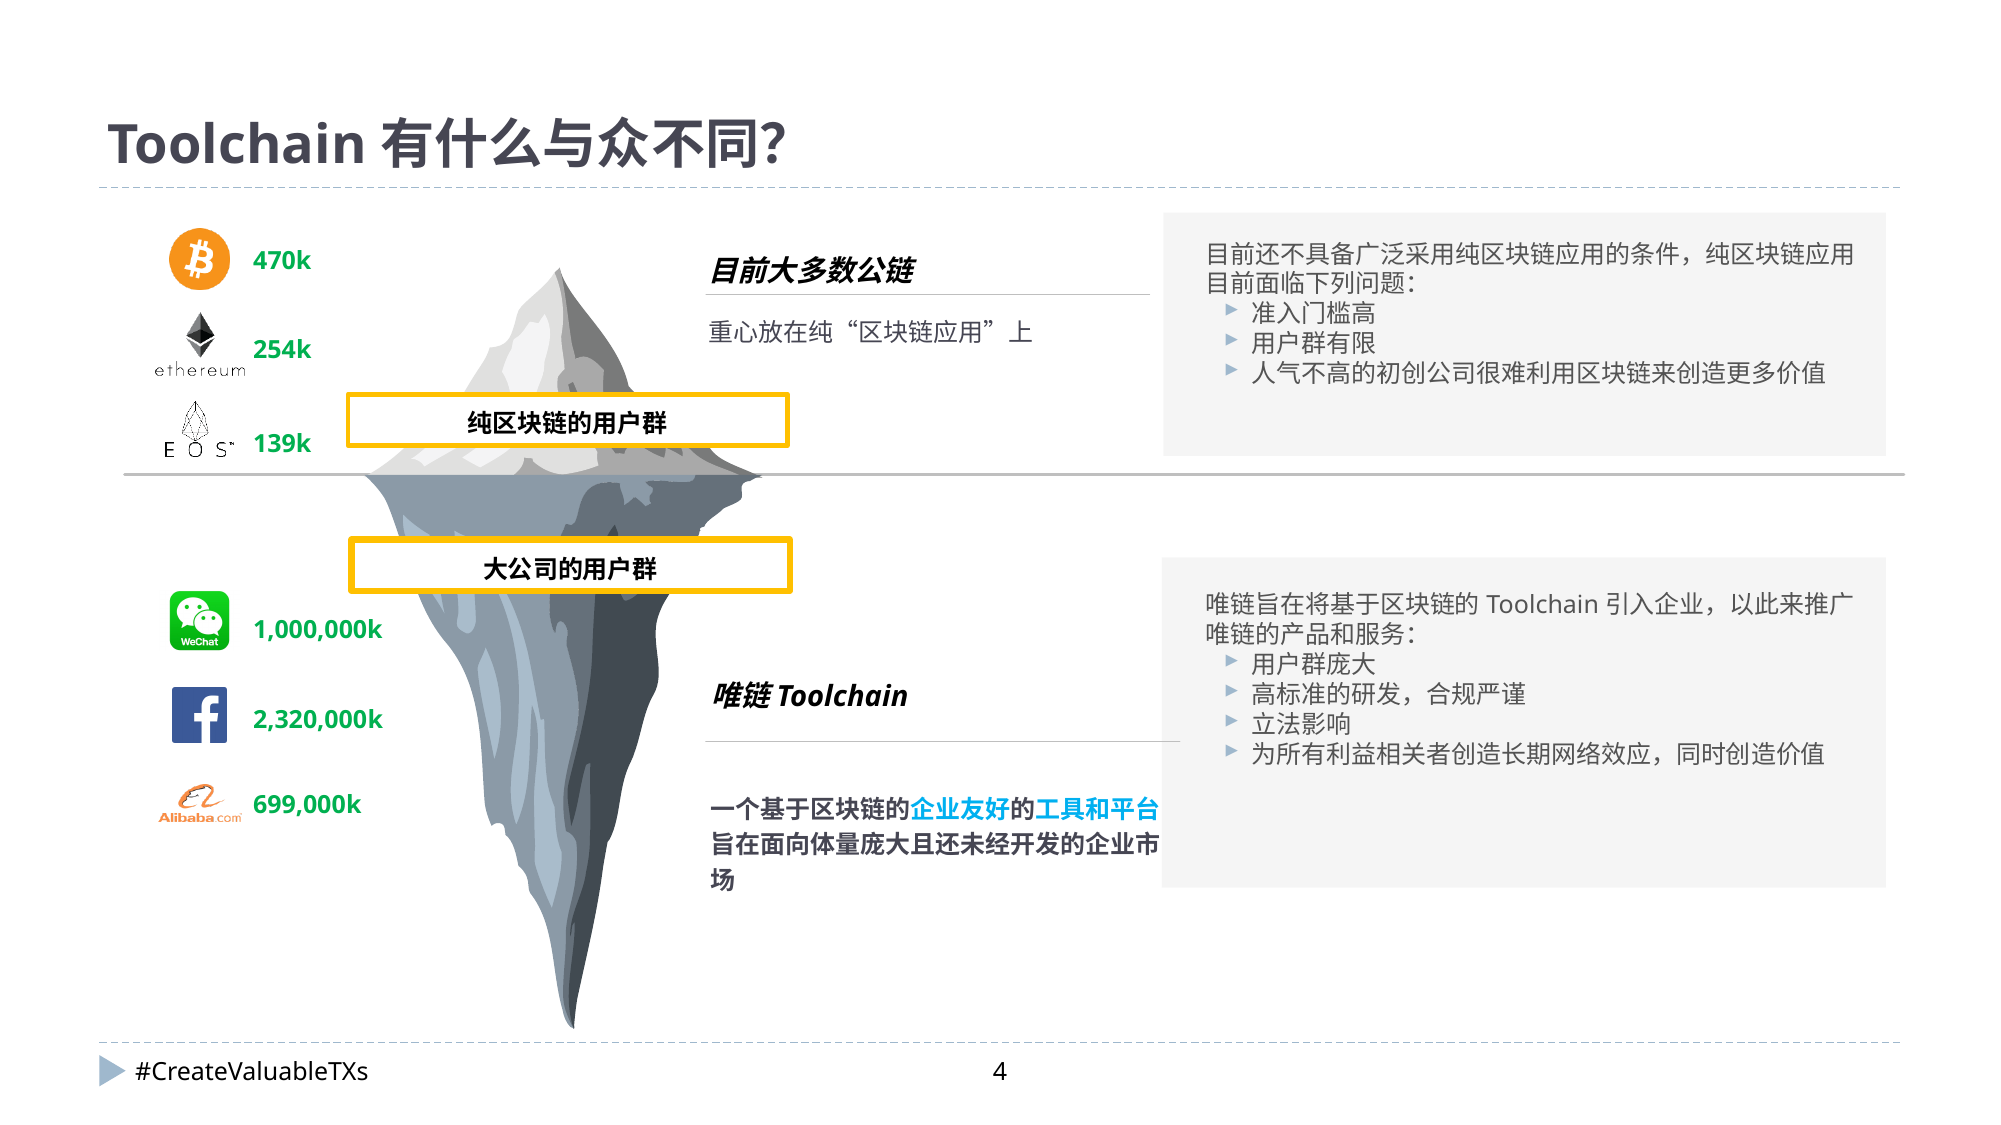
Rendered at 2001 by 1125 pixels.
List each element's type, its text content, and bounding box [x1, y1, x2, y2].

slide_number 4 [774, 1042, 1225, 1103]
text_box [1160, 555, 1888, 890]
picture [154, 311, 245, 377]
text_box 唯链旨在将基于区块链的Toolchain引入企业，以此来推广唯链的产品和服务： 用户群庞大 高标准的研发，合规严谨 立法影响 为所有利益相关者创造长期网络效应，同时创造价值 [1190, 581, 1876, 776]
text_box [363, 267, 688, 393]
picture [157, 784, 242, 822]
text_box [347, 393, 790, 592]
picture [165, 400, 235, 457]
picture [169, 228, 231, 290]
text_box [695, 633, 1181, 927]
text_box 2,320,000k [245, 696, 358, 739]
text_box 目前还不具备广泛采用纯区块链应用的条件，纯区块链应用目前面临下列问题： 准入门槛高 用户群有限 人气不高的初创公司很难利用区块链来创造更多价值 [1190, 230, 1876, 396]
picture [159, 590, 240, 651]
text_box [1161, 211, 1888, 458]
text_box 254k [250, 325, 328, 351]
text_box 139k [245, 419, 333, 443]
text_box 699,000k [245, 781, 358, 824]
text_box Toolchain有什么与众不同？ [99, 72, 1983, 182]
text_box 1,000,000k [245, 605, 358, 648]
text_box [693, 231, 1166, 385]
text_box 470k [245, 237, 321, 277]
picture [172, 687, 227, 743]
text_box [364, 604, 763, 1030]
